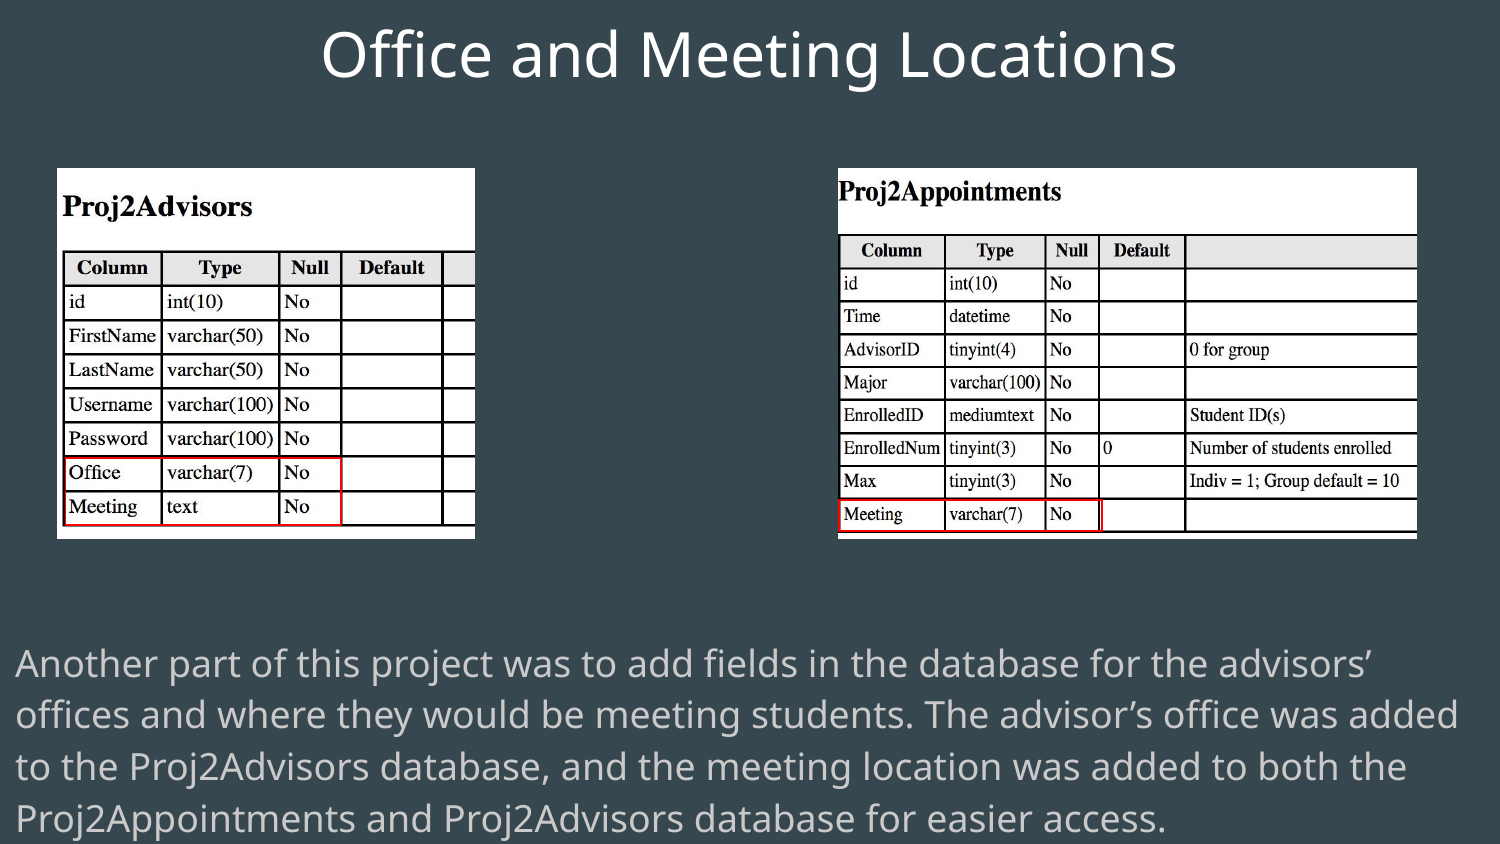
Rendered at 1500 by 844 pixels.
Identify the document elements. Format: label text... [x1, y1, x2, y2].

list Another part of this project was to add fields in the database for the advisors’ offices and where they would be meeting students. The advisor’s office was added to the Proj2Advisors database, and the meeting location was added to both the Proj2Appointments and Proj2Advisors database for easier access. [0, 618, 1500, 844]
picture [57, 168, 476, 540]
picture [838, 168, 1417, 540]
title Office and Meeting Locations [0, 0, 1500, 94]
